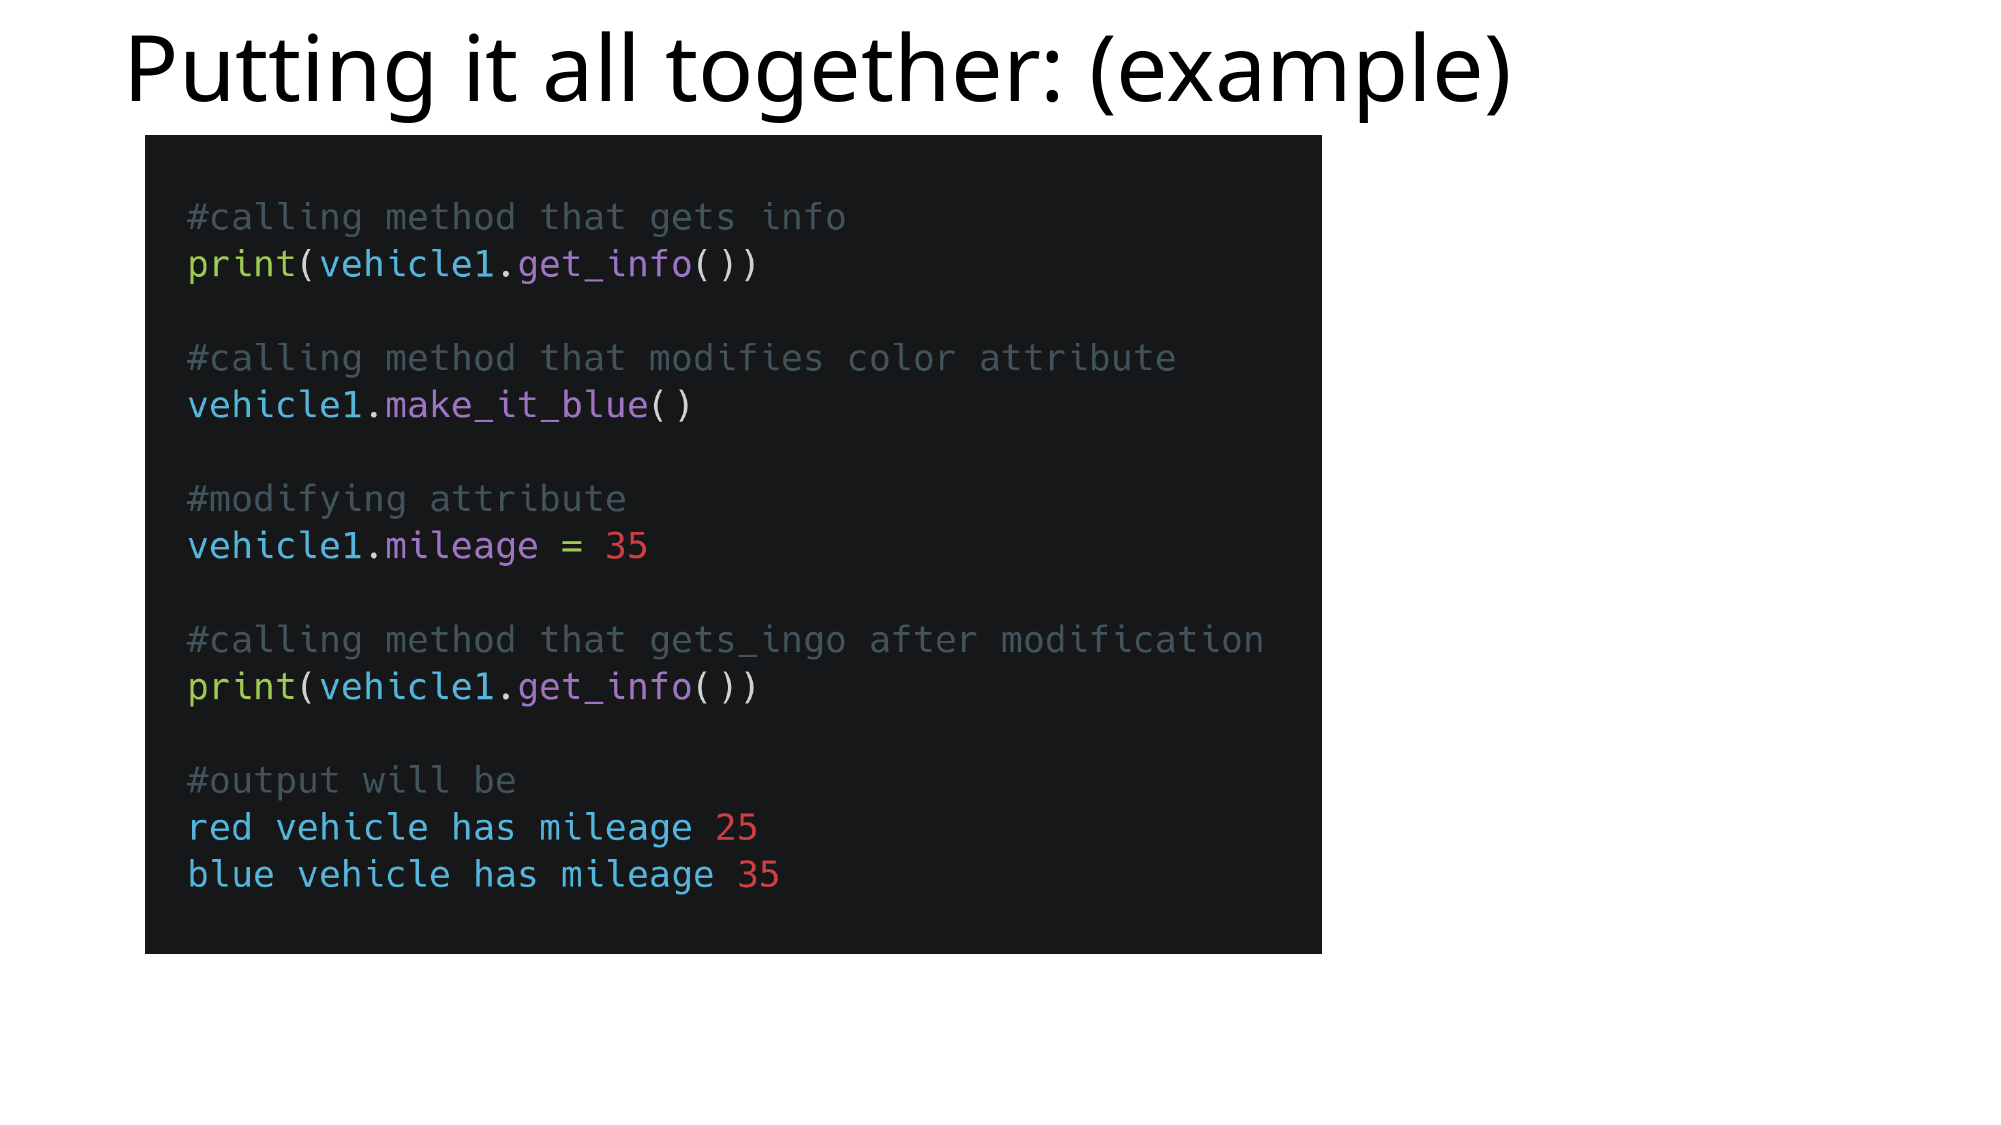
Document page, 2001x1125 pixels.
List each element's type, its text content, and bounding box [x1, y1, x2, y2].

title Putting it all together: (example) [108, 0, 1834, 181]
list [145, 135, 1322, 954]
